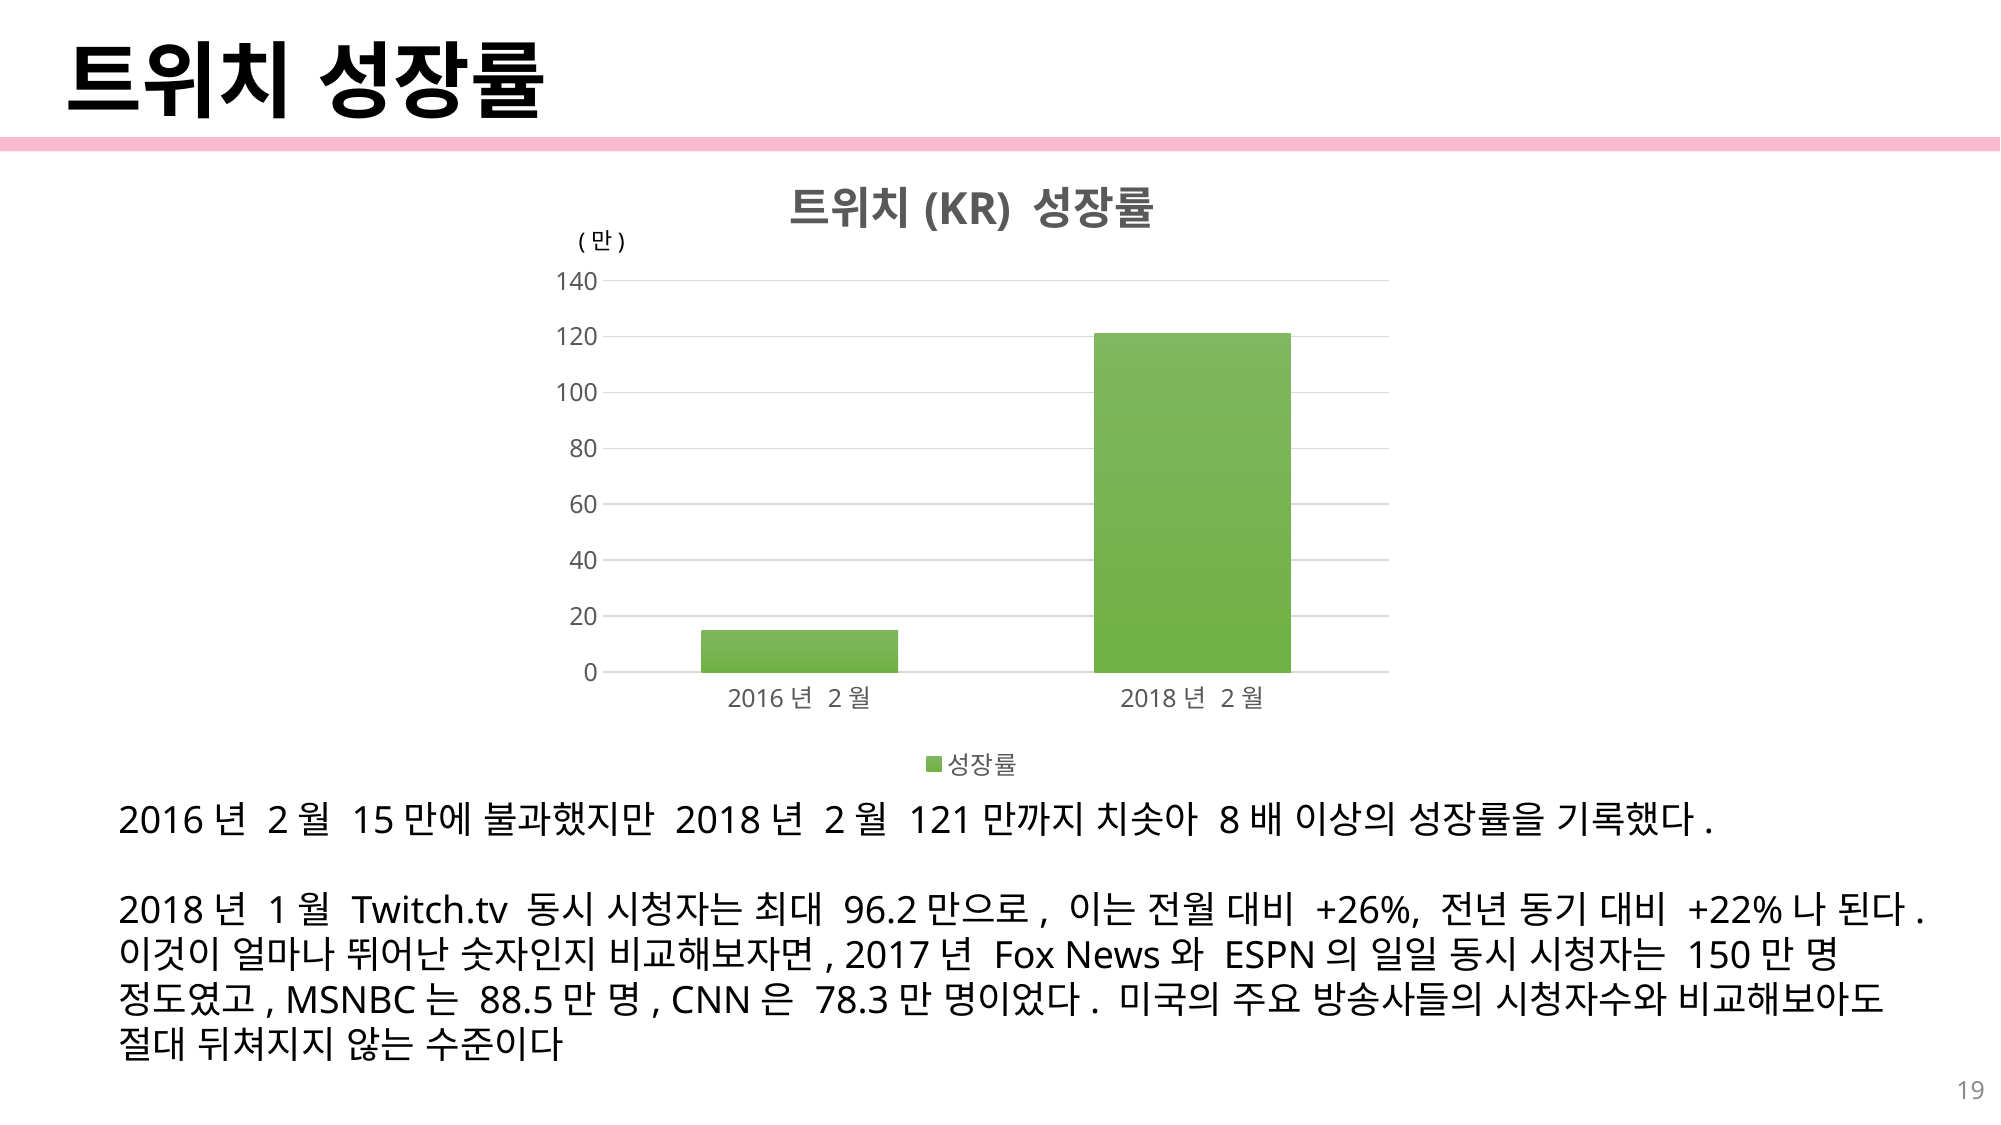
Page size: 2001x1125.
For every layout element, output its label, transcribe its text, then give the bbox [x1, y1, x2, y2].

text_box [0, 137, 2000, 152]
text_box 2016년 2월 15만에 불과했지만 2018년 2월 121만까지 치솟아 8배 이상의 성장률을 기록했다. 2018년 1월 Twitch.tv 동시 시청자는 최대 96.2만으로, 이는 전월 대비 +26%, 전년 동기 대비 +22%나 된다. 이것이 얼마나 뛰어난 숫자인지 비교해보자면, 2017년 Fox News와 ESPN의 일일 동시 시청자는 150만 명 정도였고, MSNBC는 88.5만 명, CNN은 78.3만 명이었다. 미국의 주요 방송사들의 시청자수와 비교해보아도 절대 뒤쳐지지 않는 수준이다 [103, 788, 1941, 1074]
text_box 트위치 성장률 [50, 21, 563, 136]
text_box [537, 140, 1407, 789]
slide_number 19 [1550, 1061, 2000, 1121]
